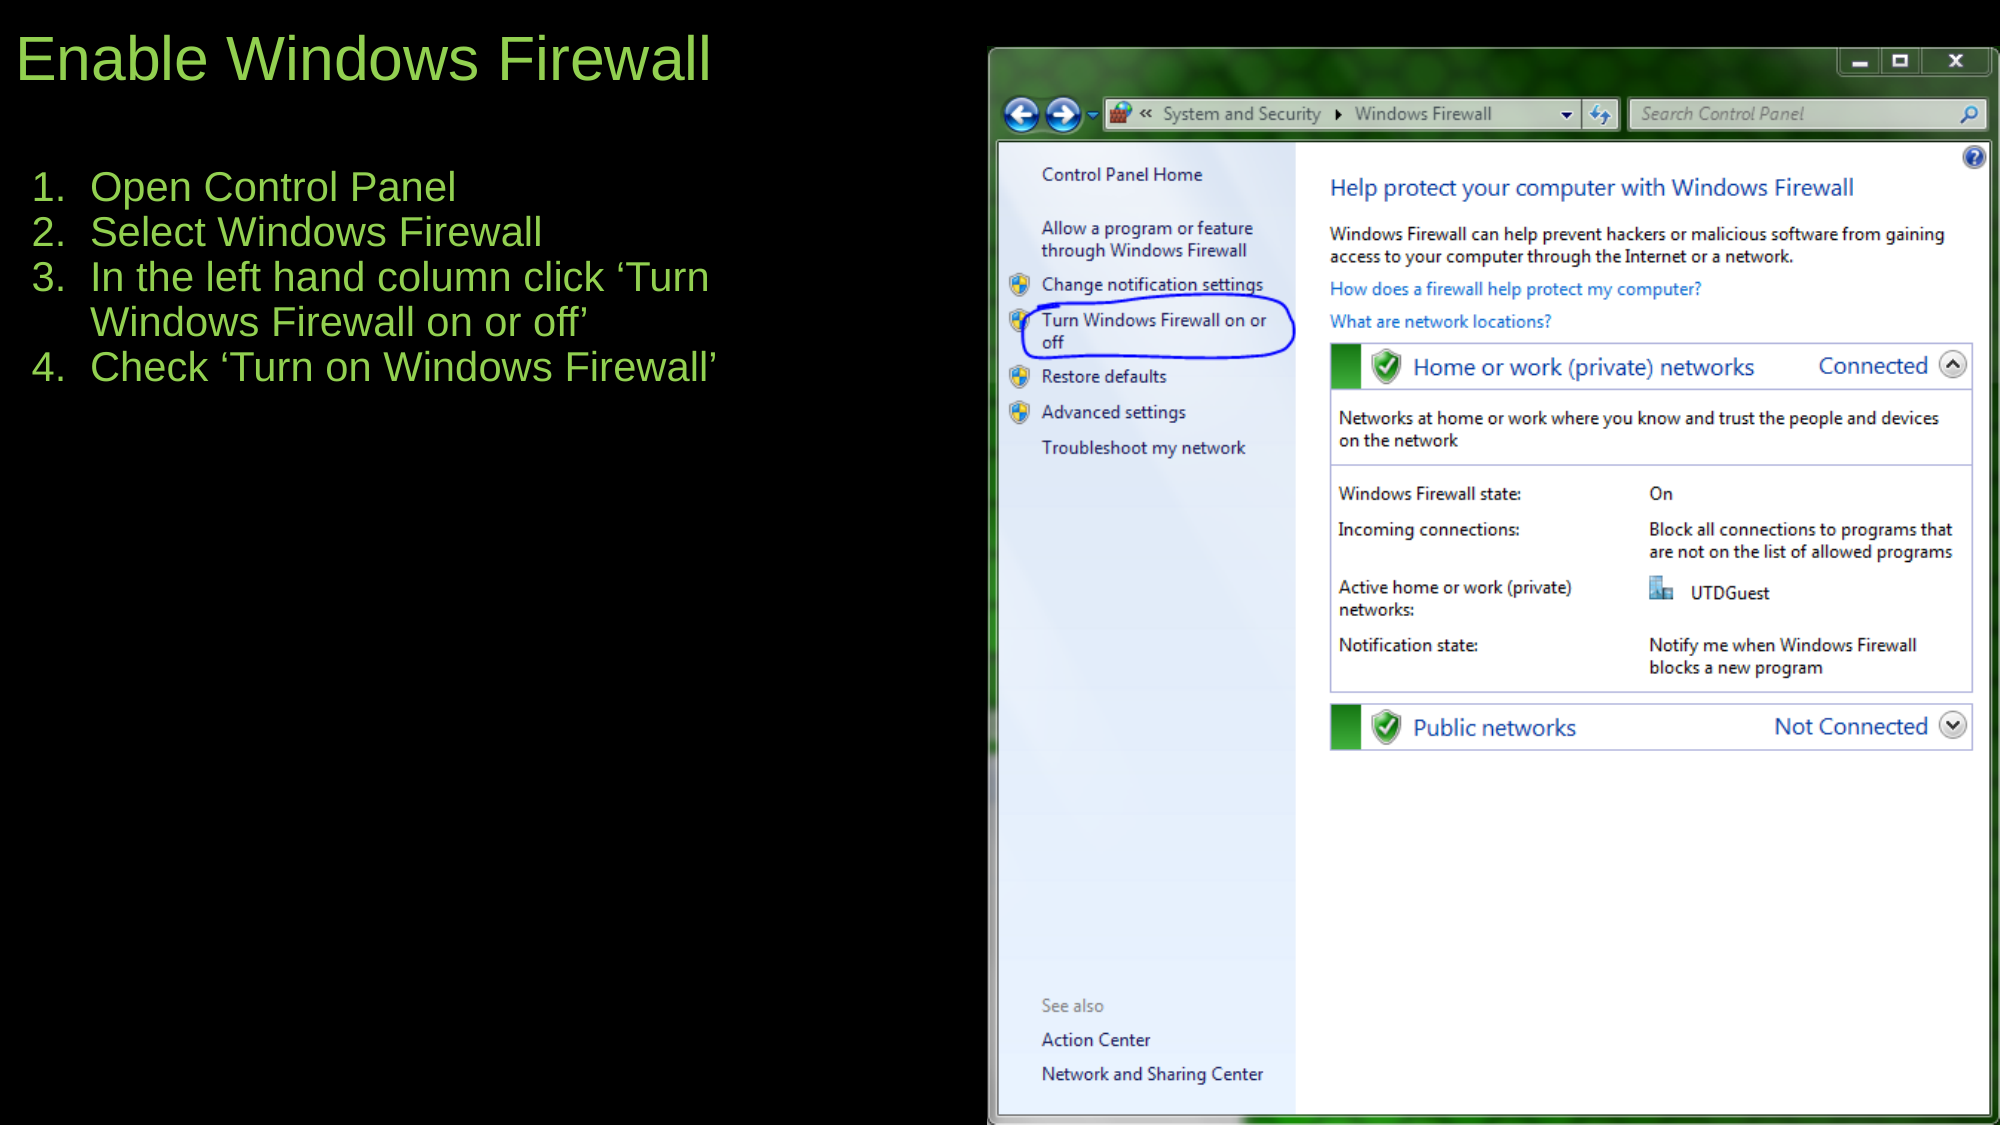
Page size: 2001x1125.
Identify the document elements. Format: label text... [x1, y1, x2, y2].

title Enable Windows Firewall [0, 0, 1500, 109]
list Open Control Panel Select Windows Firewall In the left hand column click ‘Turn Windows Firewall on or off’ Check ‘Turn on Windows Firewall’ [0, 149, 794, 975]
picture [987, 45, 2000, 1125]
